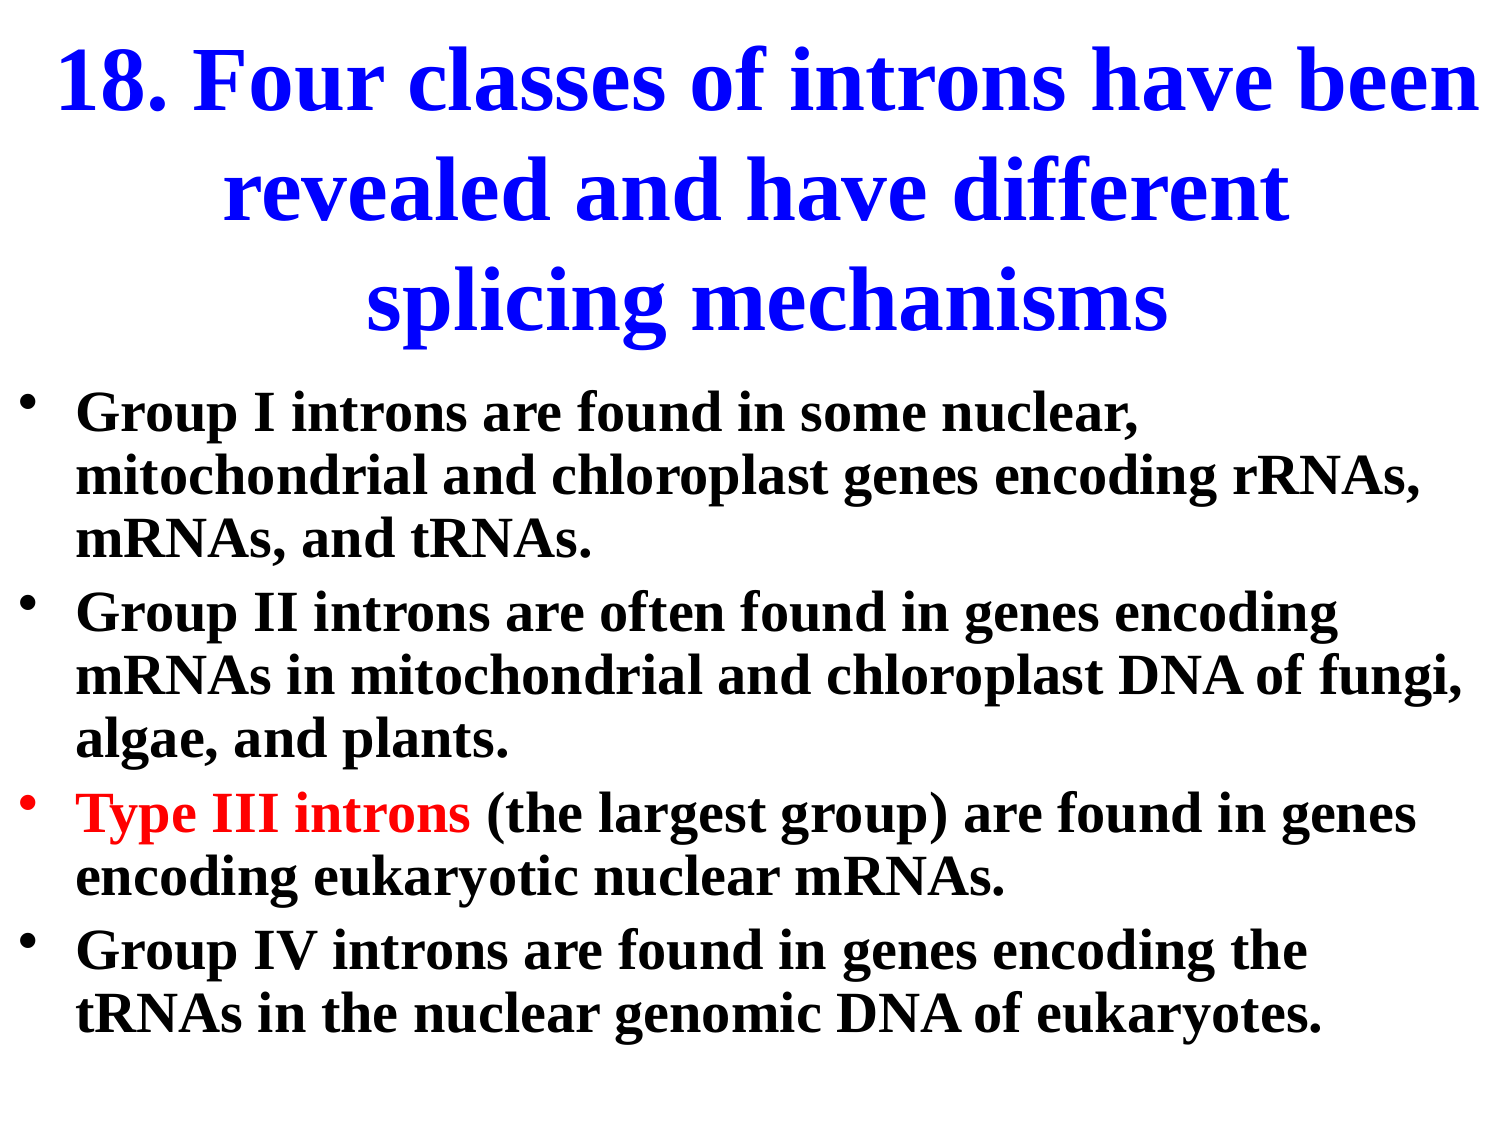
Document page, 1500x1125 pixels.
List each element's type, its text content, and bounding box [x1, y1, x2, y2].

title 18. Four classes of introns have been revealed and have different splicing mechanisms [37, 89, 1500, 278]
list Group I introns are found in some nuclear, mitochondrial and chloroplast genes encoding rRNAs, mRNAs, and tRNAs. Group II introns are often found in genes encoding mRNAs in mitochondrial and chloroplast DNA of fungi, algae, and plants. Type III introns (the largest group) are found in genes encoding eukaryotic nuclear mRNAs. Group IV introns are found in genes encoding the tRNAs in the nuclear genomic DNA of eukaryotes. [3, 373, 1500, 1125]
